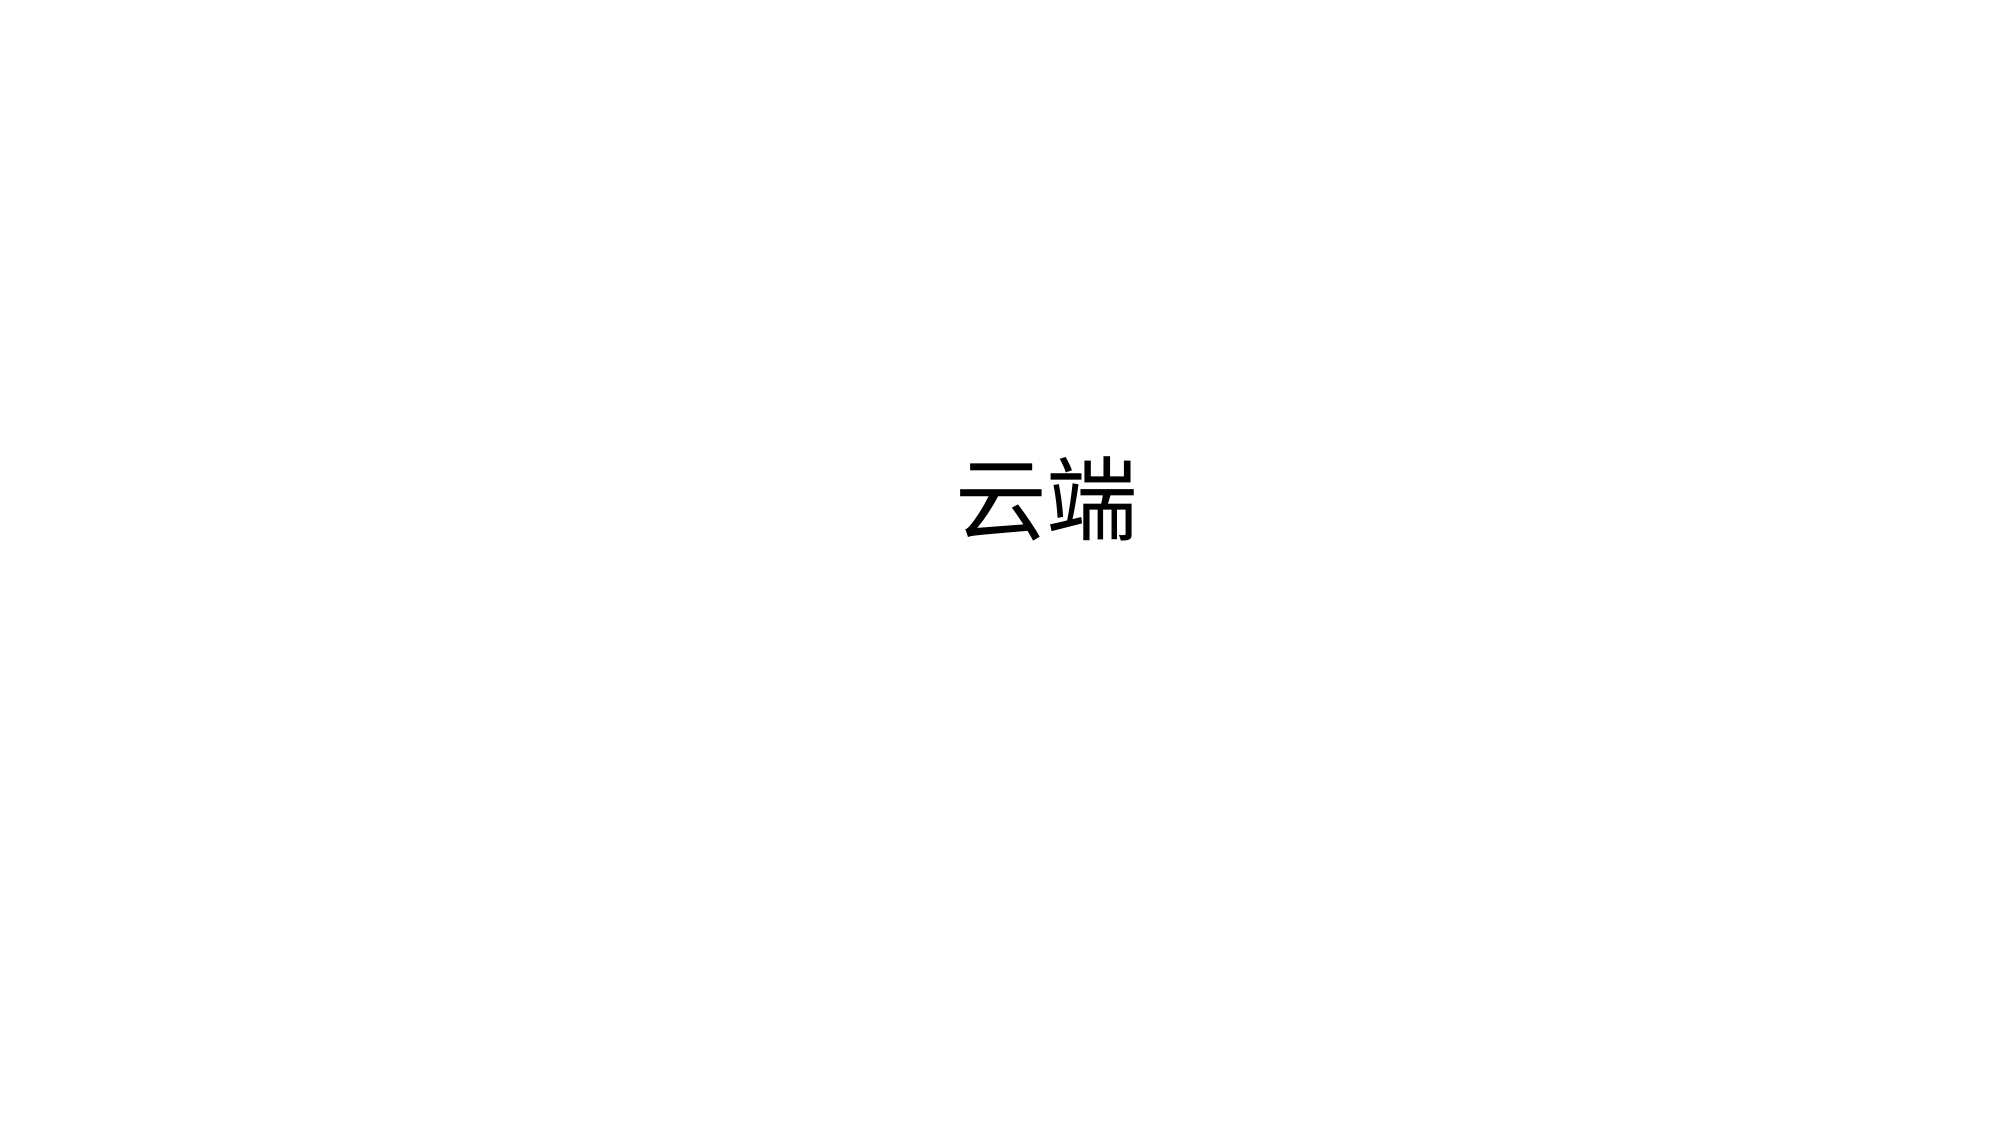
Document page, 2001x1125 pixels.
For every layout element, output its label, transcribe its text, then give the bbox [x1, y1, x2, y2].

title 云端 [184, 150, 1910, 561]
